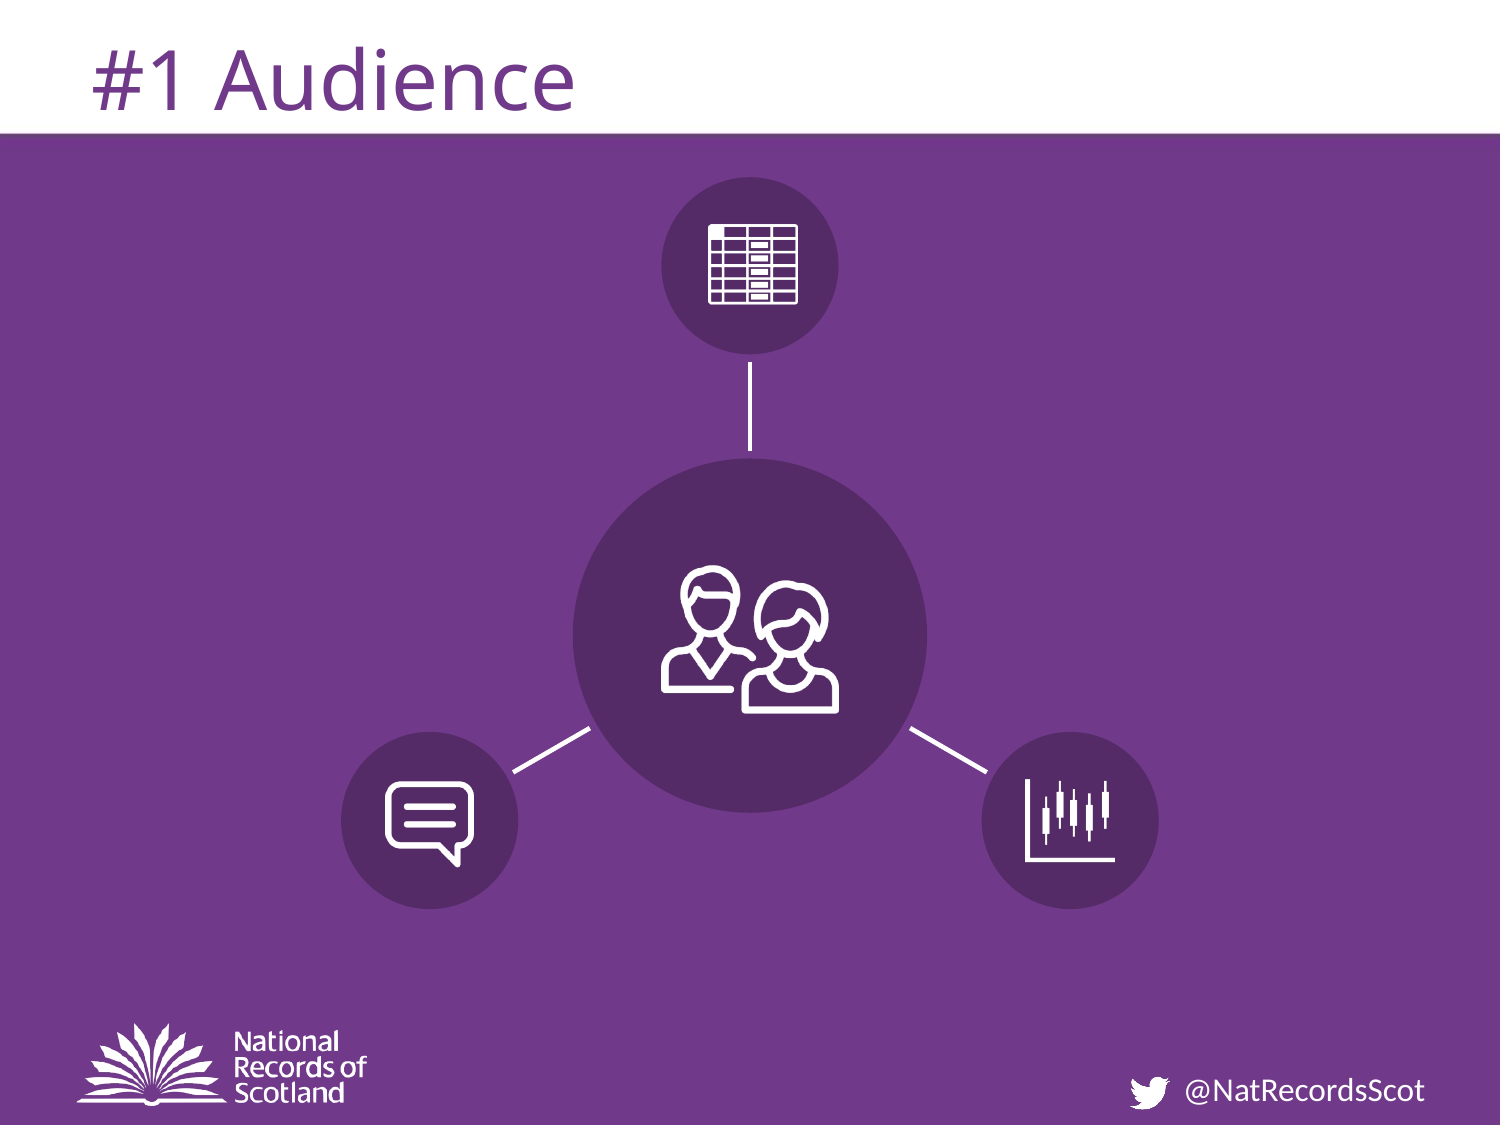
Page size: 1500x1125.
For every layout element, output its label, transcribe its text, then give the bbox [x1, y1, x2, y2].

title #1 Audience [76, 4, 1424, 149]
picture [0, 0, 1500, 1125]
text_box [661, 176, 839, 451]
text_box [572, 458, 928, 813]
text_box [340, 731, 596, 910]
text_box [903, 731, 1159, 910]
